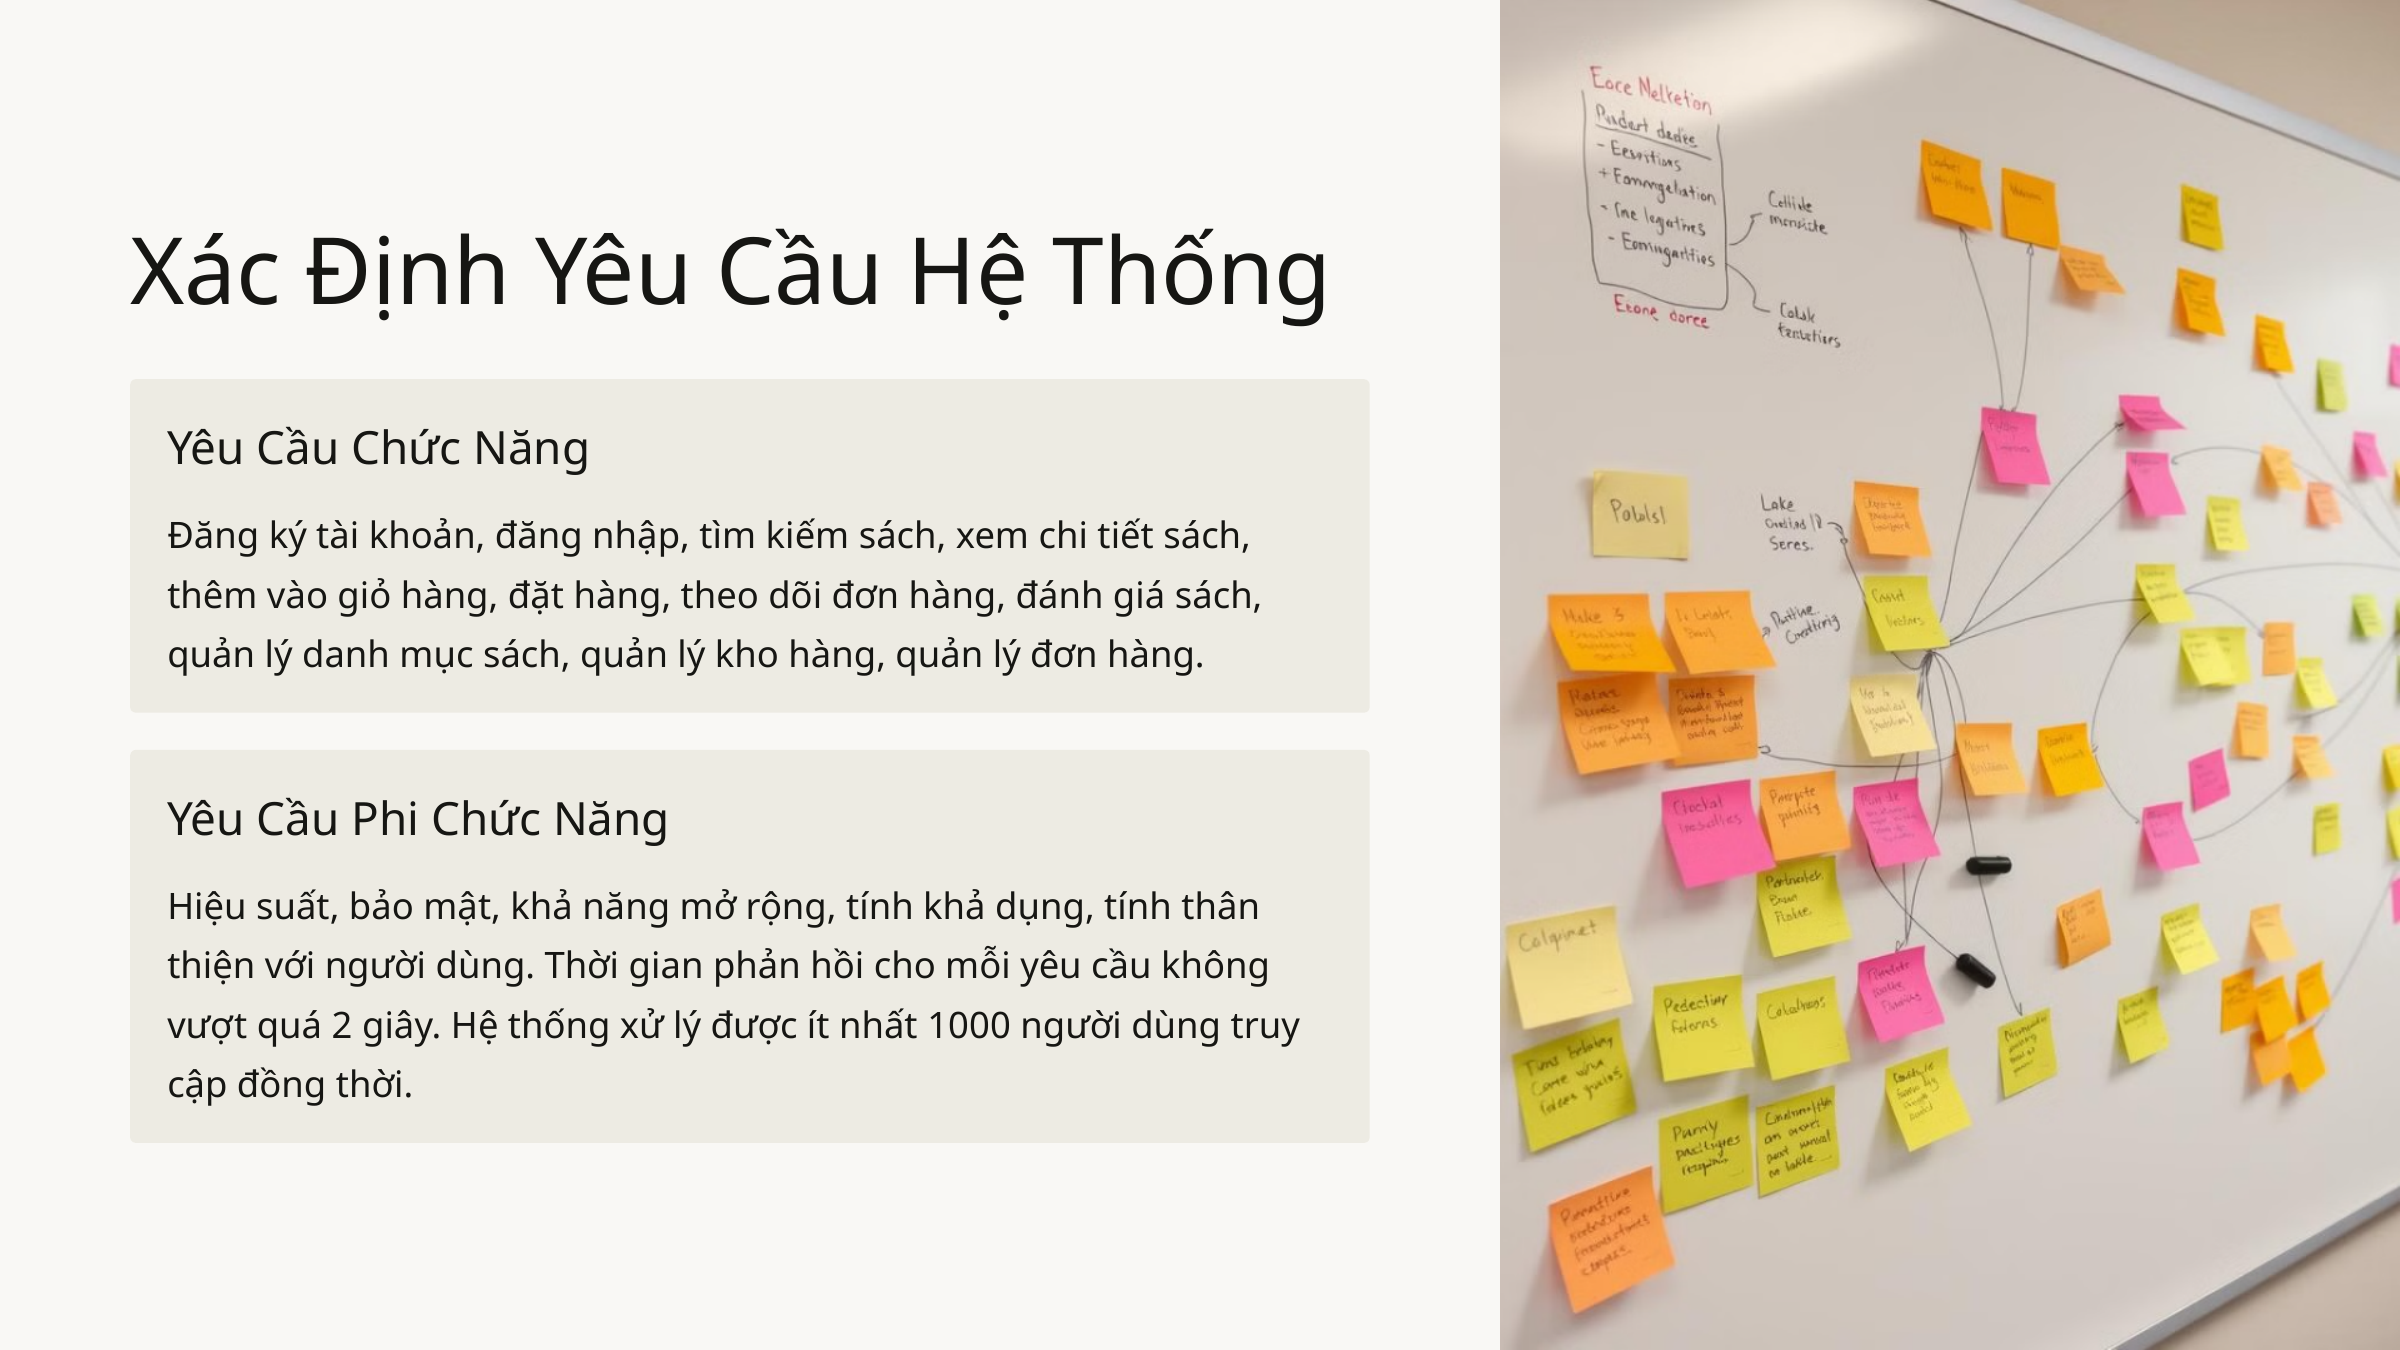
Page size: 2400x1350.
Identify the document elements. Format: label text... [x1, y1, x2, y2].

picture [1499, 0, 2400, 1350]
text_box Đăng ký tài khoản, đăng nhập, tìm kiếm sách, xem chi tiết sách, thêm vào giỏ hàng, đặt hàng, theo dõi đơn hàng, đánh giá sách, quản lý danh mục sách, quản lý kho hàng, quản lý đơn hàng. [167, 496, 1333, 676]
text_box Yêu Cầu Phi Chức Năng [167, 787, 678, 846]
text_box Hiệu suất, bảo mật, khả năng mở rộng, tính khả dụng, tính thân thiện với người dùng. Thời gian phản hồi cho mỗi yêu cầu không vượt quá 2 giây. Hệ thống xử lý được ít nhất 1000 người dùng truy cập đồng thời. [167, 867, 1333, 1106]
text_box [130, 379, 1370, 713]
text_box [130, 749, 1370, 1143]
text_box Yêu Cầu Chức Năng [167, 416, 633, 475]
text_box Xác Định Yêu Cầu Hệ Thống [130, 207, 1328, 324]
